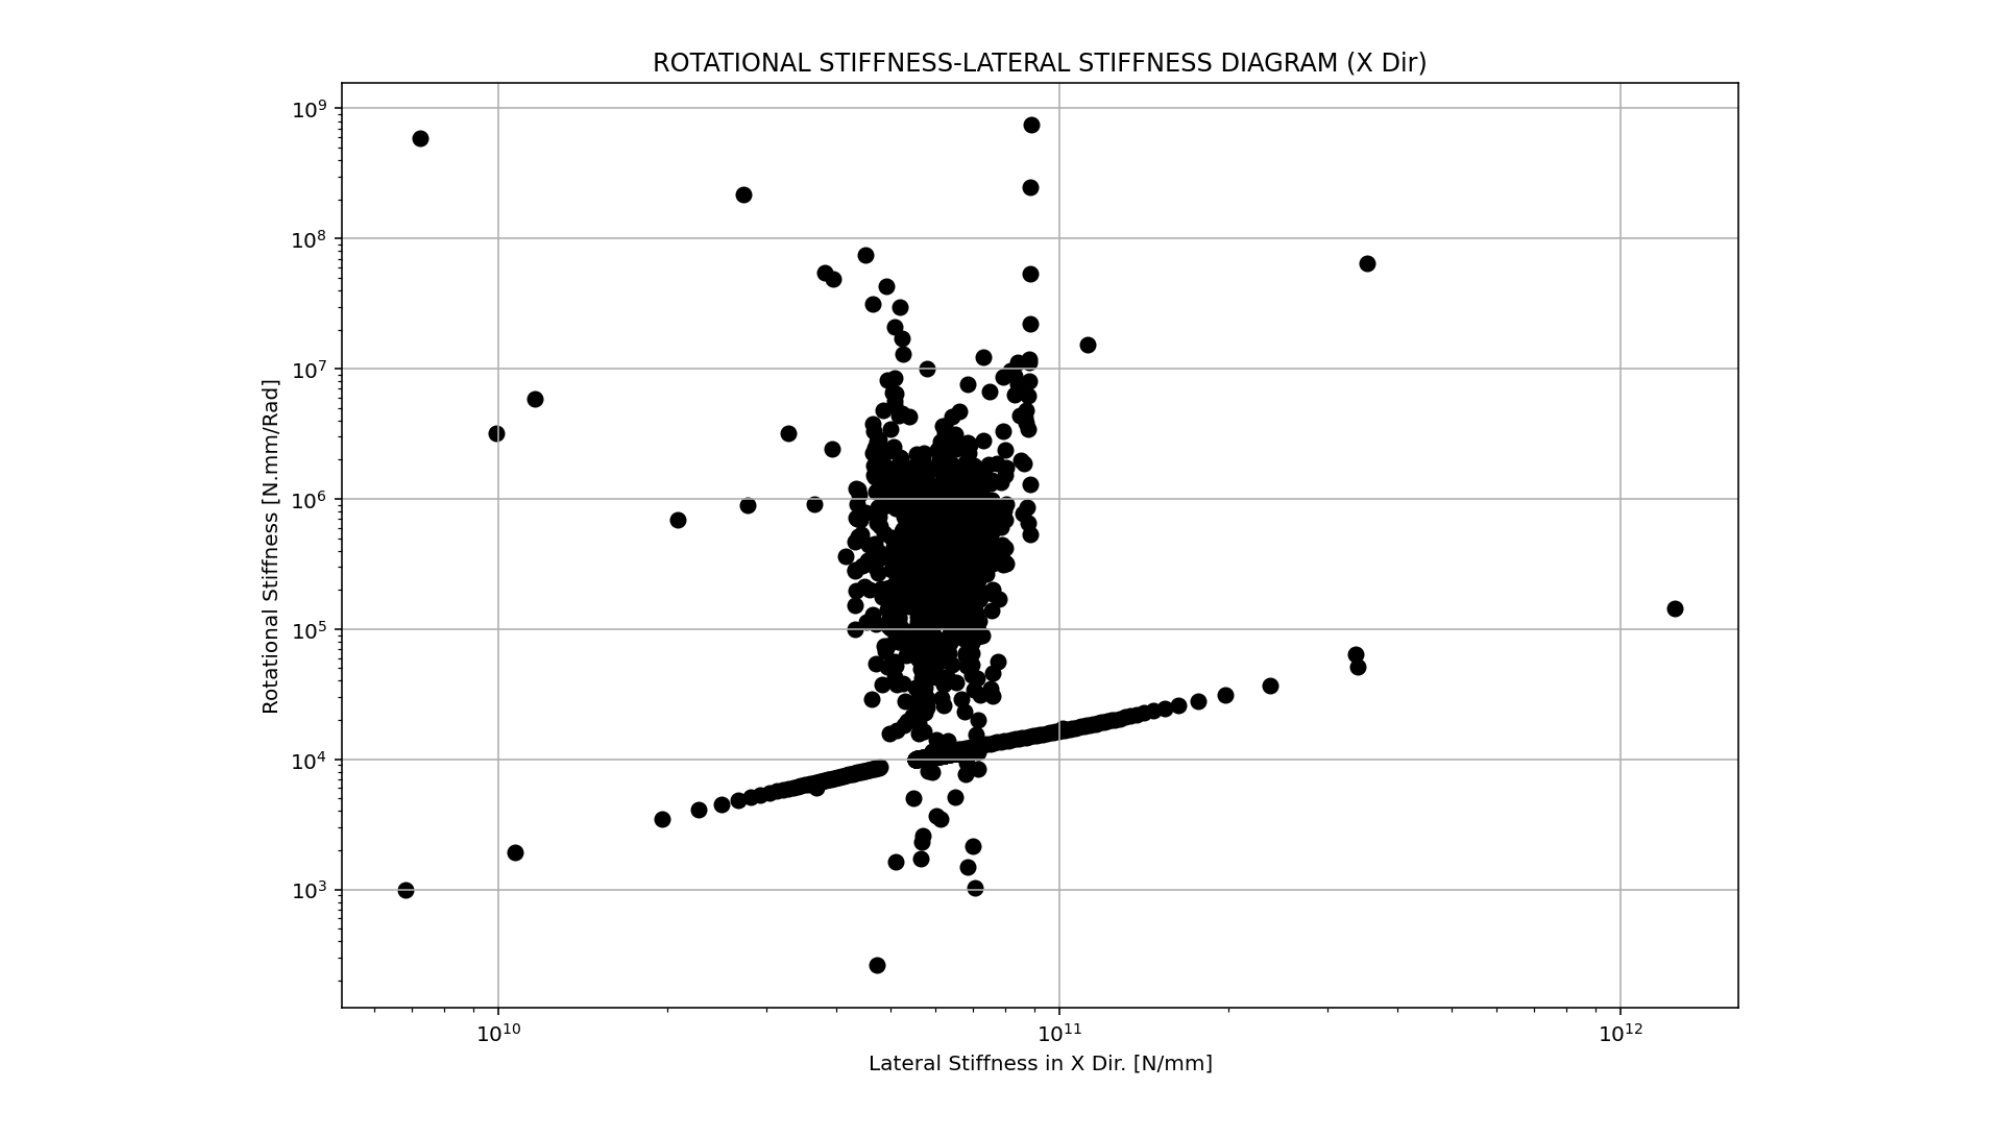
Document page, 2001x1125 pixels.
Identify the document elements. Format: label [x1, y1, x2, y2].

picture [247, 36, 1753, 1089]
